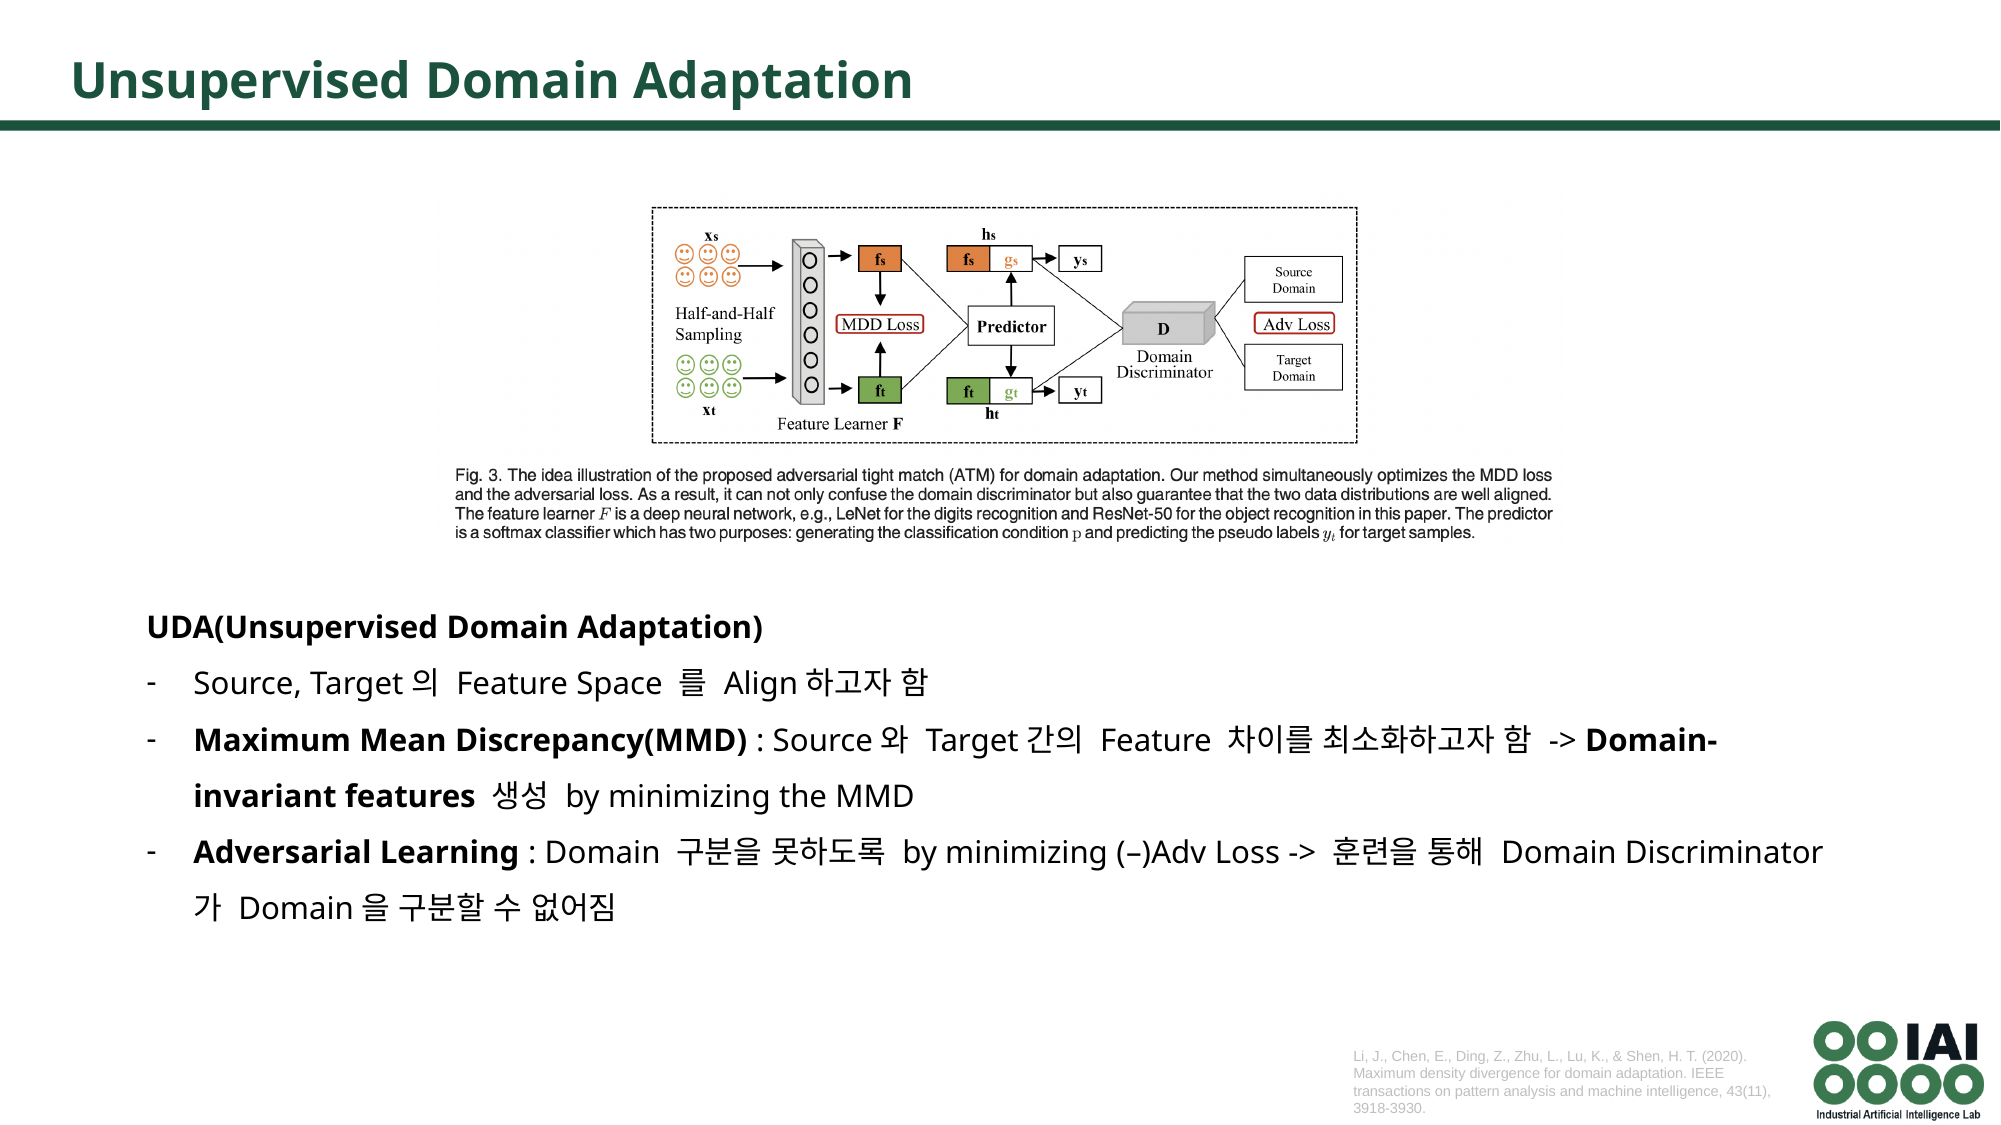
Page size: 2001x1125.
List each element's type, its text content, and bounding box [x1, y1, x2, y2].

text_box UDA(Unsupervised Domain Adaptation) Source, Target의 Feature Space 를 Align하고자 함 Maximum Mean Discrepancy(MMD) : Source와 Target간의 Feature 차이를 최소화하고자 함 -> Domain-invariant features 생성 by minimizing the MMD Adversarial Learning : Domain 구분을 못하도록 by minimizing (–)Adv Loss -> 훈련을 통해 Domain Discriminator가 Domain을 구분할 수 없어짐 [131, 581, 1869, 934]
picture [1803, 1015, 1992, 1125]
picture [435, 188, 1565, 554]
title Unsupervised Domain Adaptation [68, 46, 1033, 237]
text_box Li, J., Chen, E., Ding, Z., Zhu, L., Lu, K., & Shen, H. T. (2020). Maximum density divergence for domain adaptation. IEEE transactions on pattern analysis and machine intelligence, 43(11), 3918-3930. [1338, 1039, 1790, 1124]
